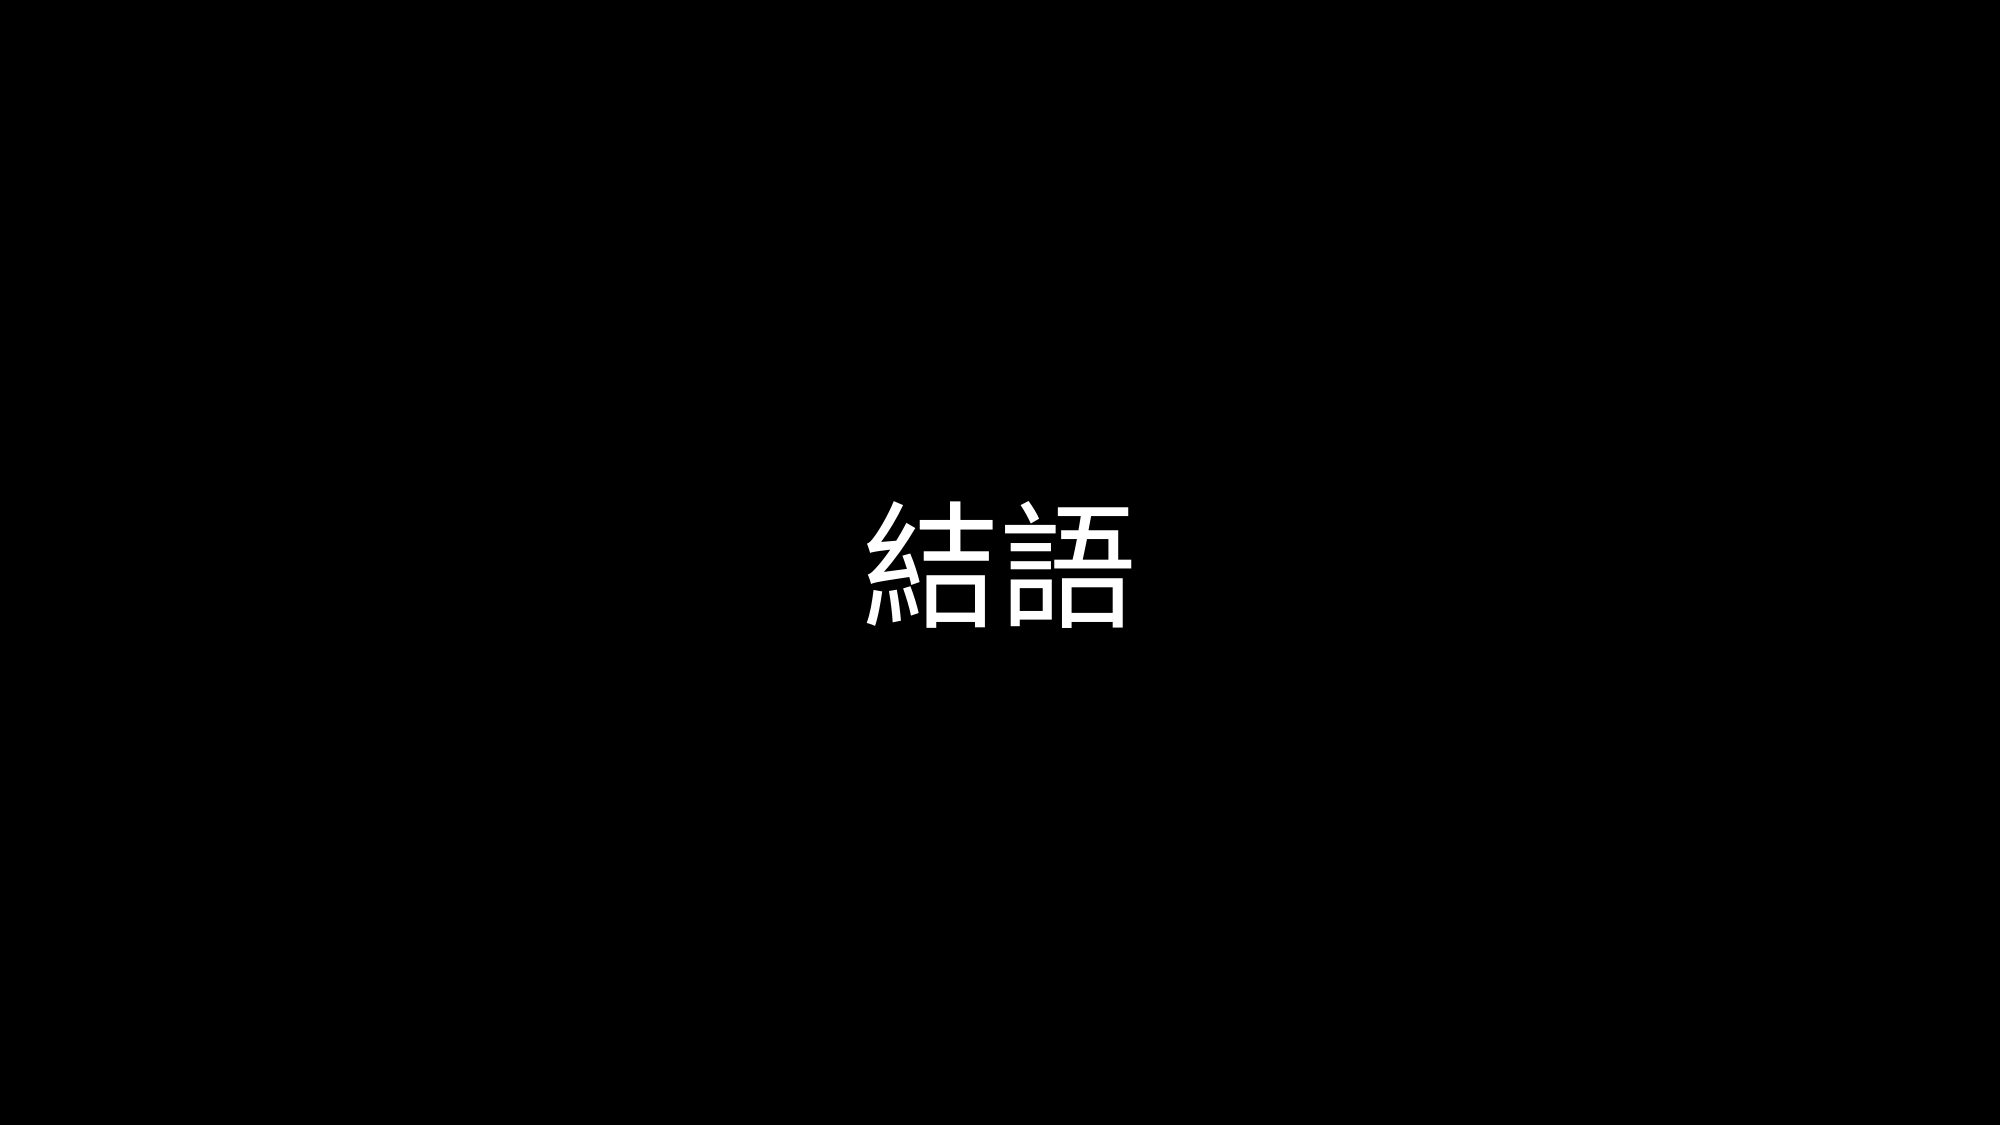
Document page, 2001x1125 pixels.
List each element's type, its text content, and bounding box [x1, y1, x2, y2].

text_box 結語 [0, 0, 2000, 1125]
